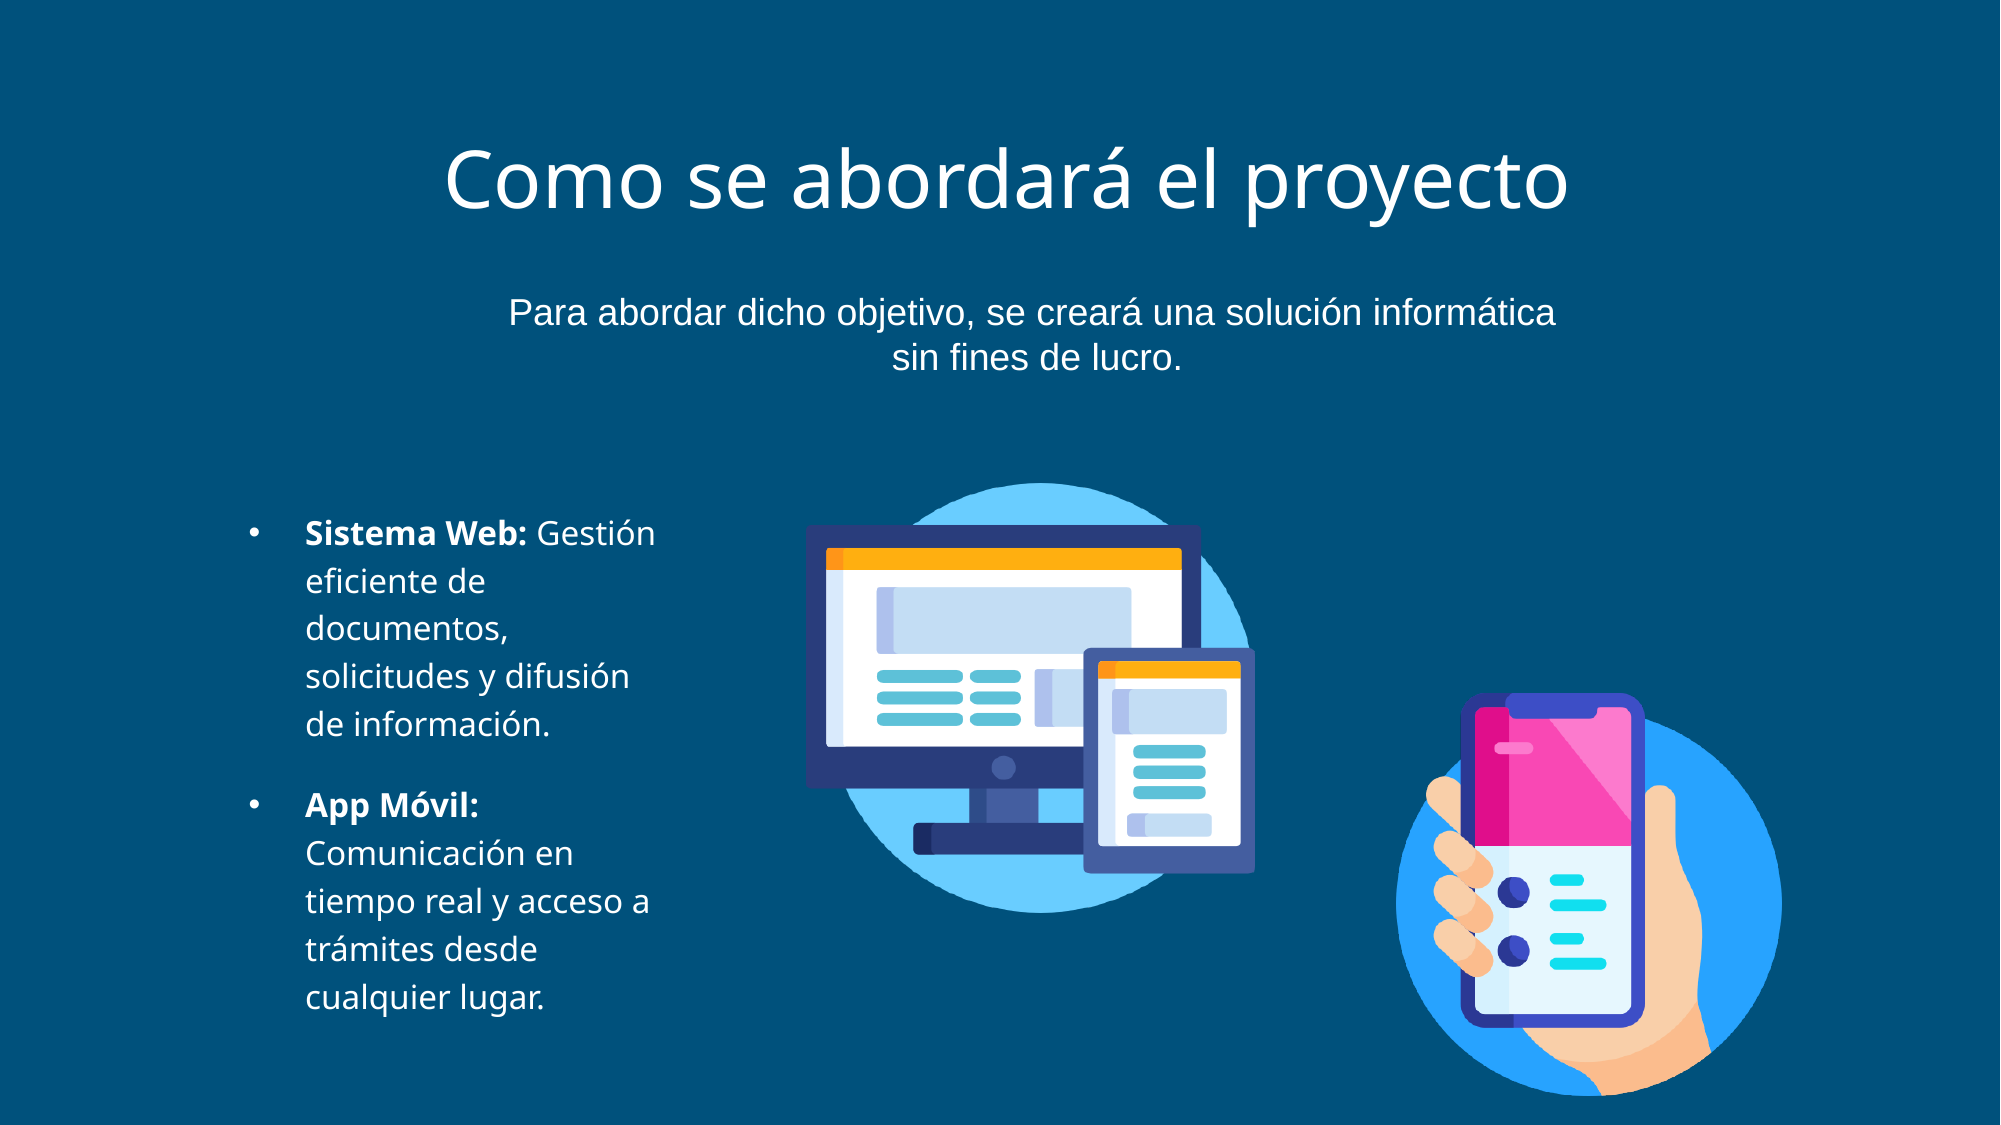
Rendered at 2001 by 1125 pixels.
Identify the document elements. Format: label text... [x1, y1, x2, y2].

picture [807, 484, 1254, 912]
picture [1397, 694, 1781, 1095]
list Sistema Web: Gestión eficiente de documentos, solicitudes y difusión de información. App Móvil: Comunicación en tiempo real y acceso a trámites desde cualquier lugar. [233, 443, 675, 1077]
title Como se abordará el proyecto [428, 132, 1589, 239]
text_box Para abordar dicho objetivo, se creará una solución informática sin fines de lucro. [411, 280, 1589, 431]
